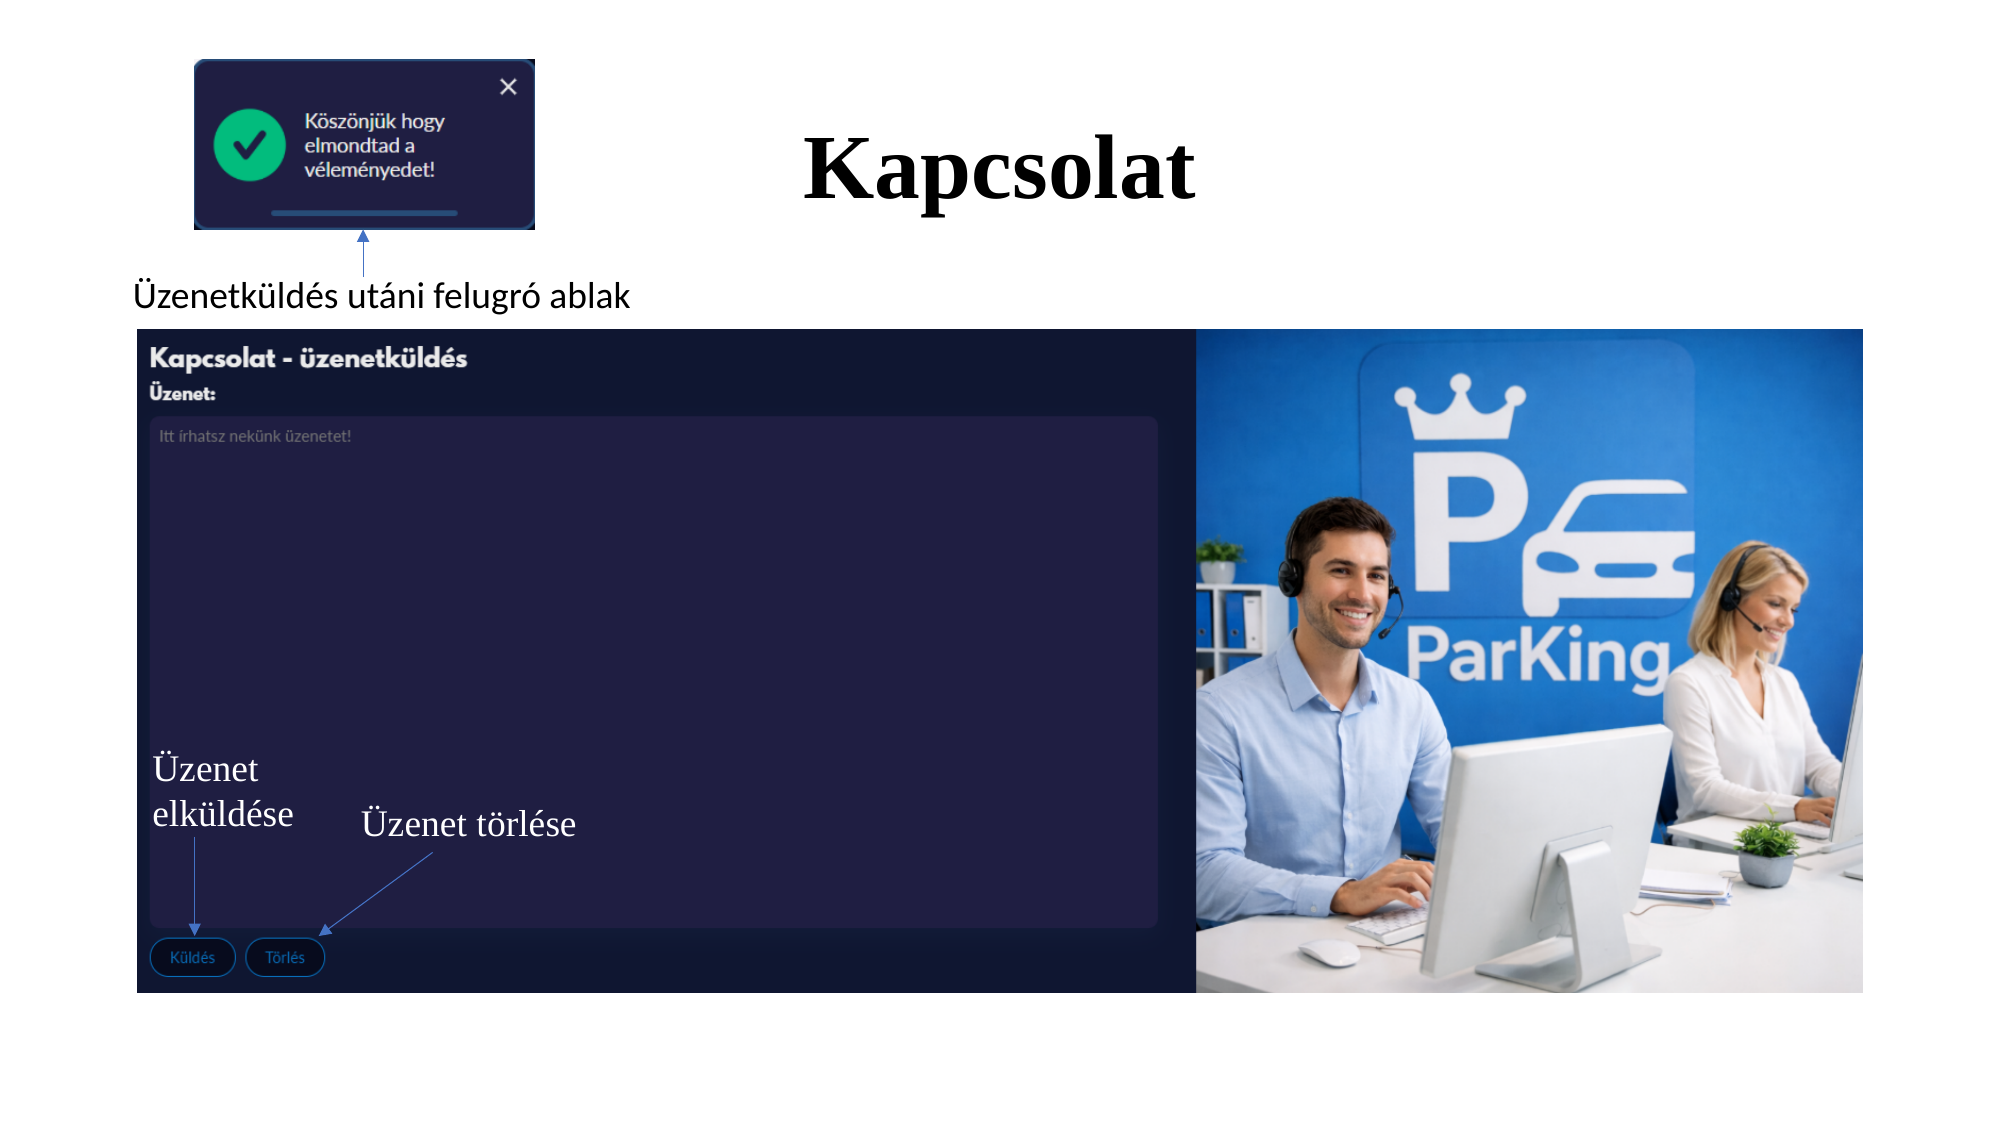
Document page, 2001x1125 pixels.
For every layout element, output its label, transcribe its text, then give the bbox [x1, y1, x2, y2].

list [137, 329, 1863, 993]
title Kapcsolat [137, 59, 363, 263]
text_box Üzenetküldés utáni felugró ablak [118, 263, 697, 324]
picture [194, 59, 535, 230]
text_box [318, 852, 433, 937]
title Kapcsolat [364, 59, 1863, 278]
